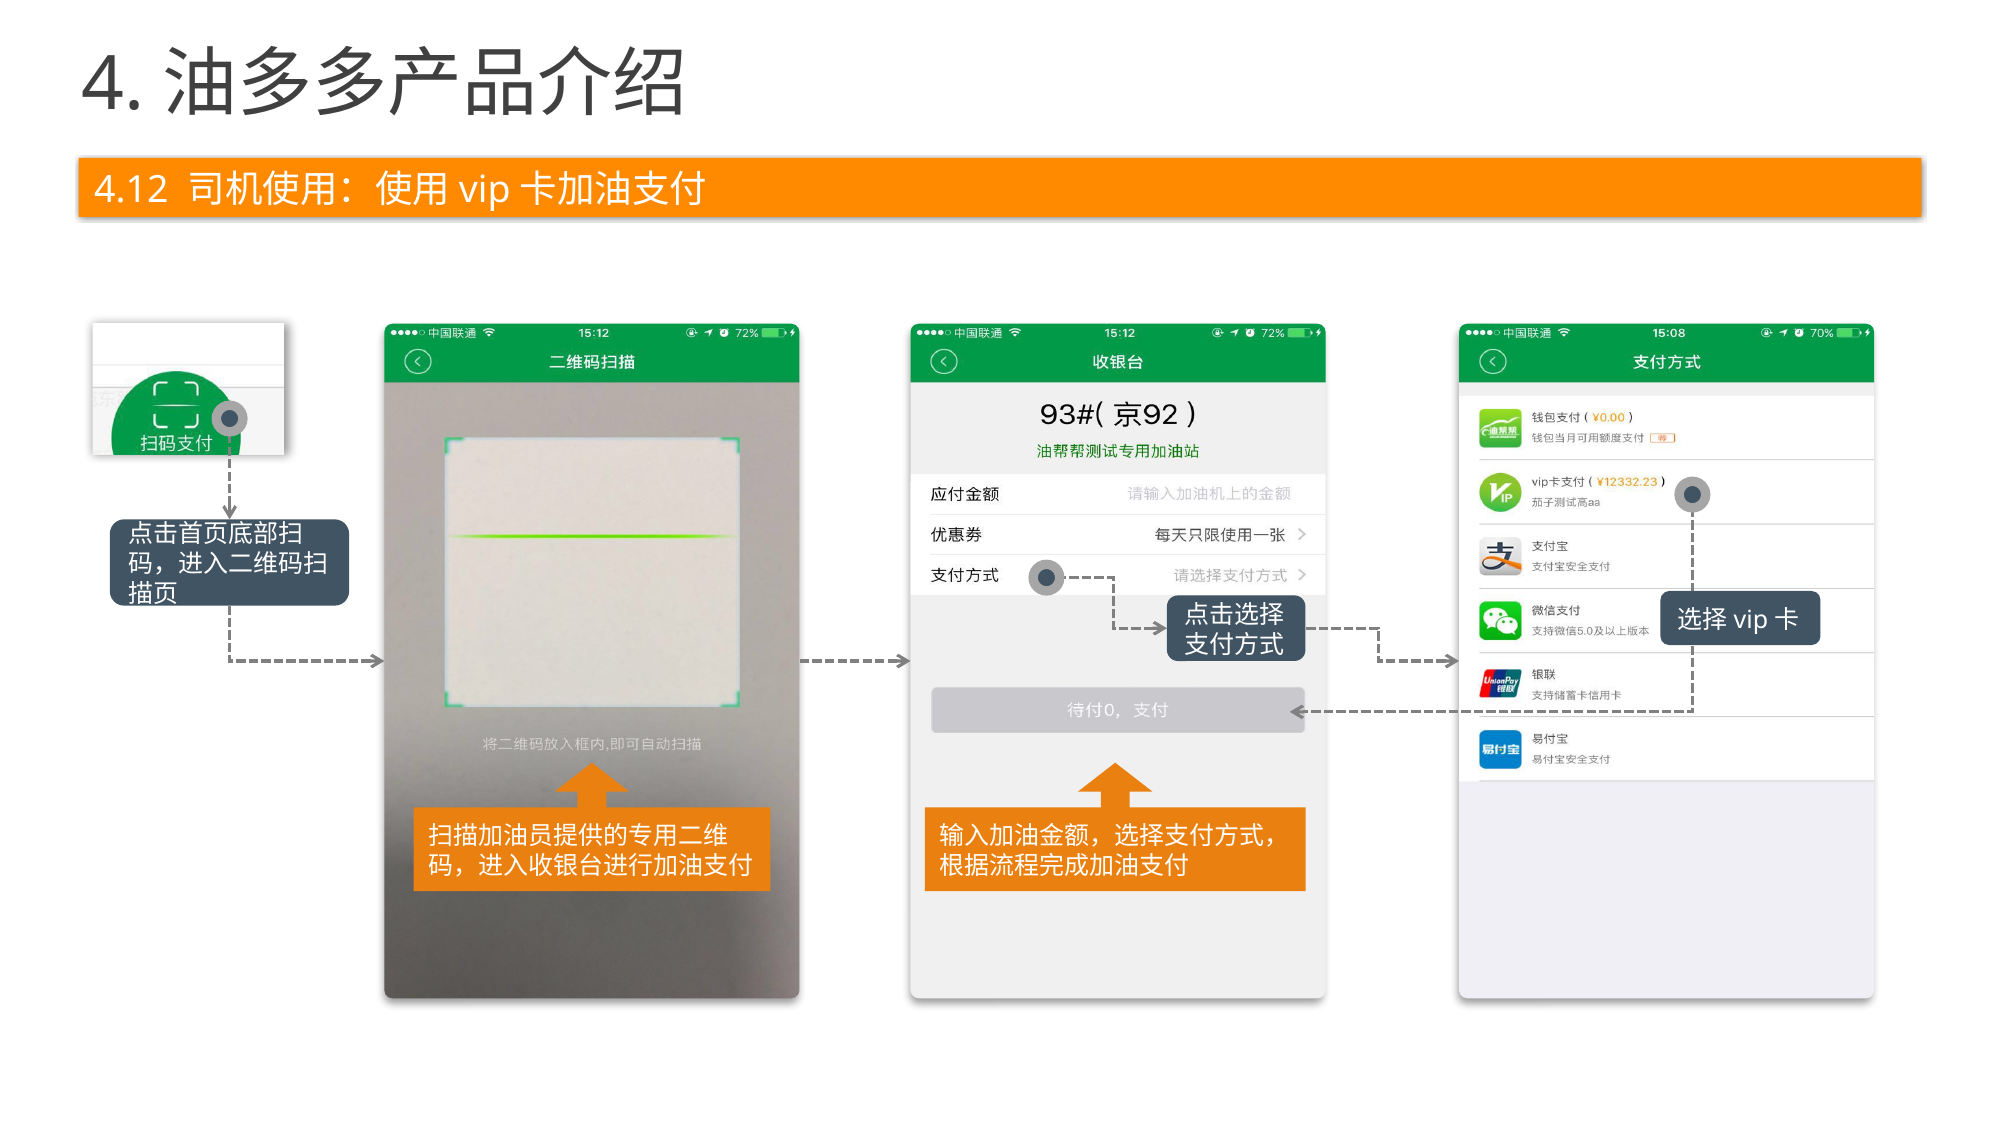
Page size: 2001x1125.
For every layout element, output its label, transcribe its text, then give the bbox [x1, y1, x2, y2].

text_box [109, 405, 385, 661]
text_box [909, 322, 1327, 1000]
text_box 4.12 司机使用：使用vip卡加油支付 [94, 164, 1849, 210]
text_box [383, 322, 801, 1000]
text_box [78, 157, 1922, 218]
text_box 4.油多多产品介绍 [81, 51, 1922, 124]
text_box [1457, 322, 1876, 1000]
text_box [1033, 564, 1460, 662]
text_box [1289, 481, 1821, 712]
text_box 输入加油金额，选择支付方式，根据流程完成加油支付 [923, 761, 1307, 893]
text_box 扫描加油员提供的专用二维码，进入收银台进行加油支付 [412, 761, 772, 893]
picture [92, 323, 284, 455]
